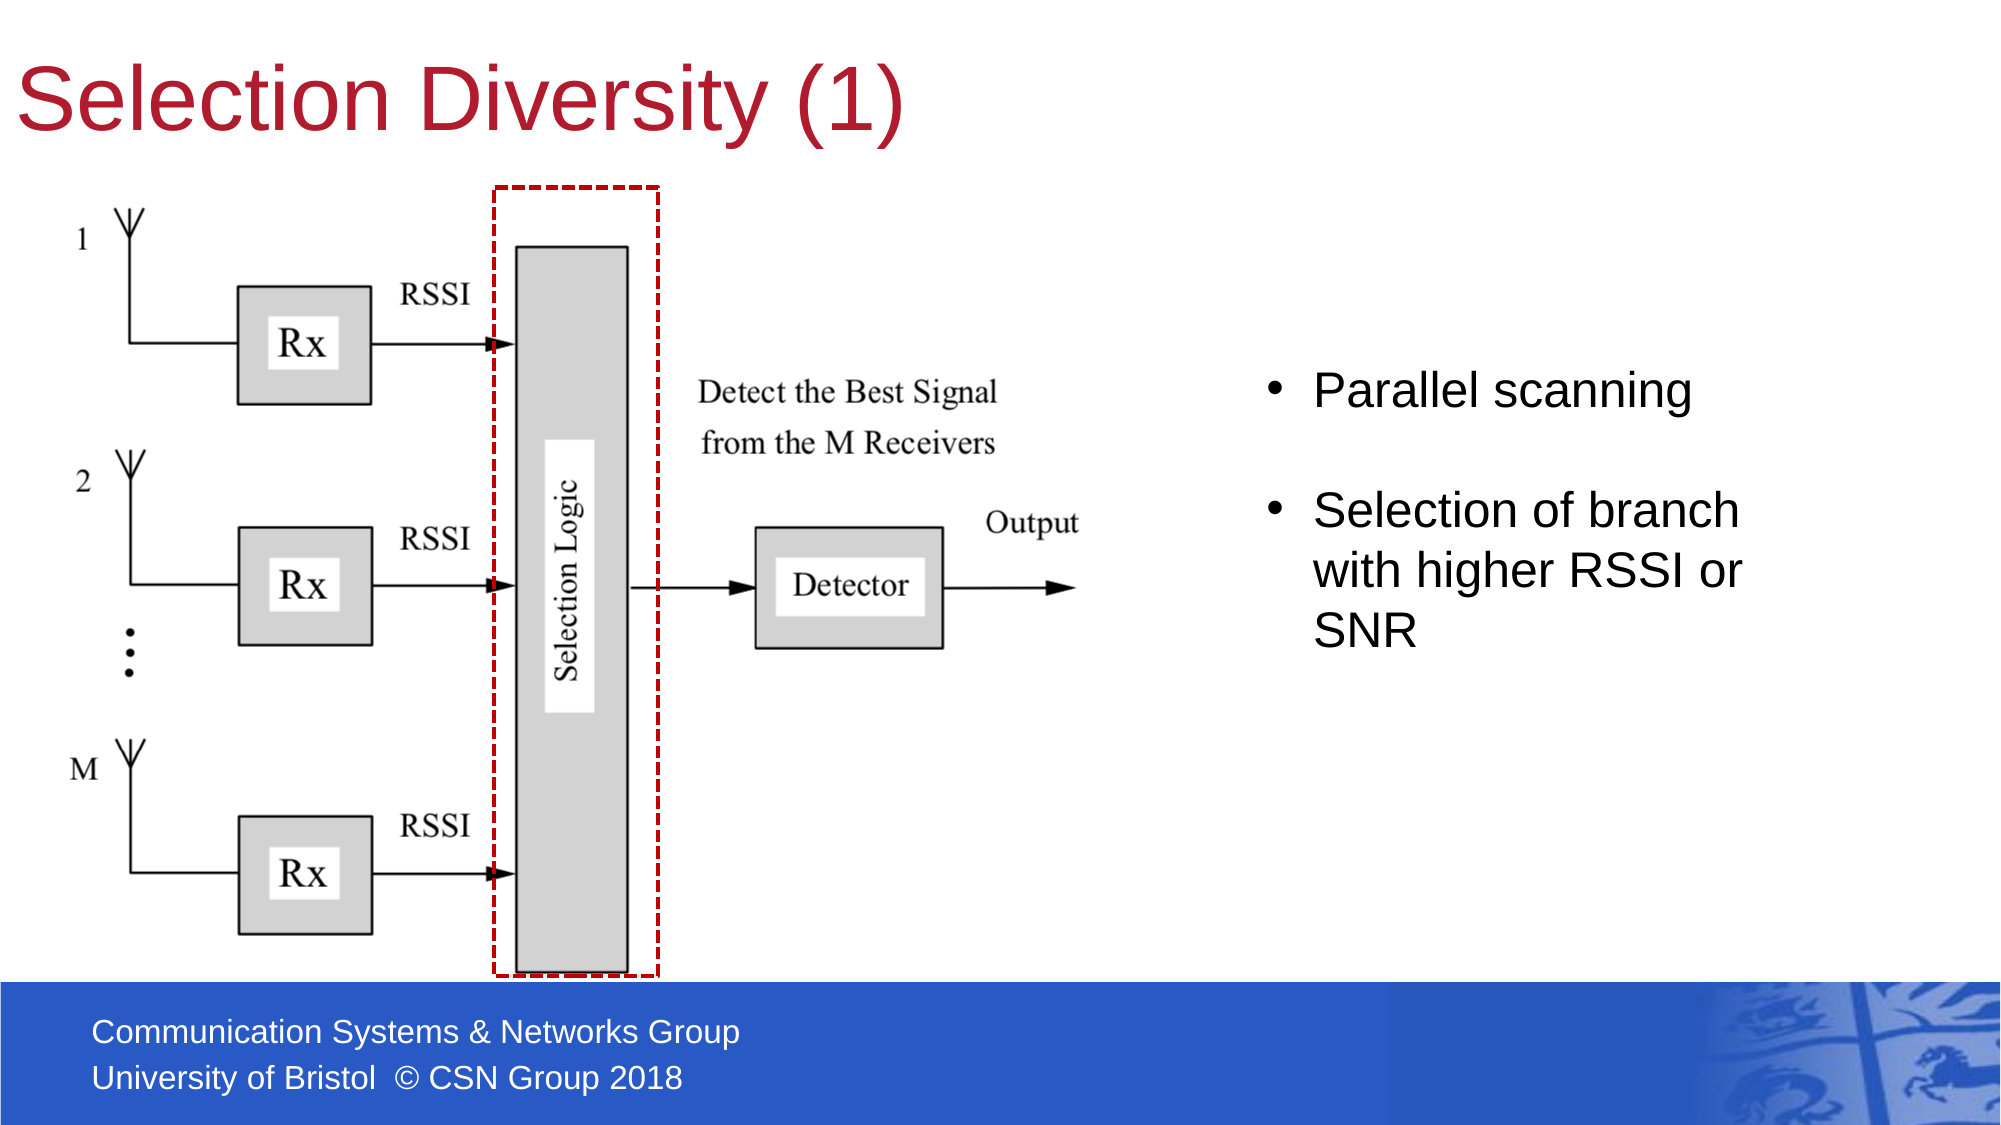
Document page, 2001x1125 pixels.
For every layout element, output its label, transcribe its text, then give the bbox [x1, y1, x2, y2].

picture [60, 187, 1105, 977]
text_box Parallel scanning Selection of branch with higher RSSI or SNR [1251, 349, 1825, 665]
picture [0, 982, 2001, 1125]
title Selection Diversity (1) [0, 0, 1867, 188]
